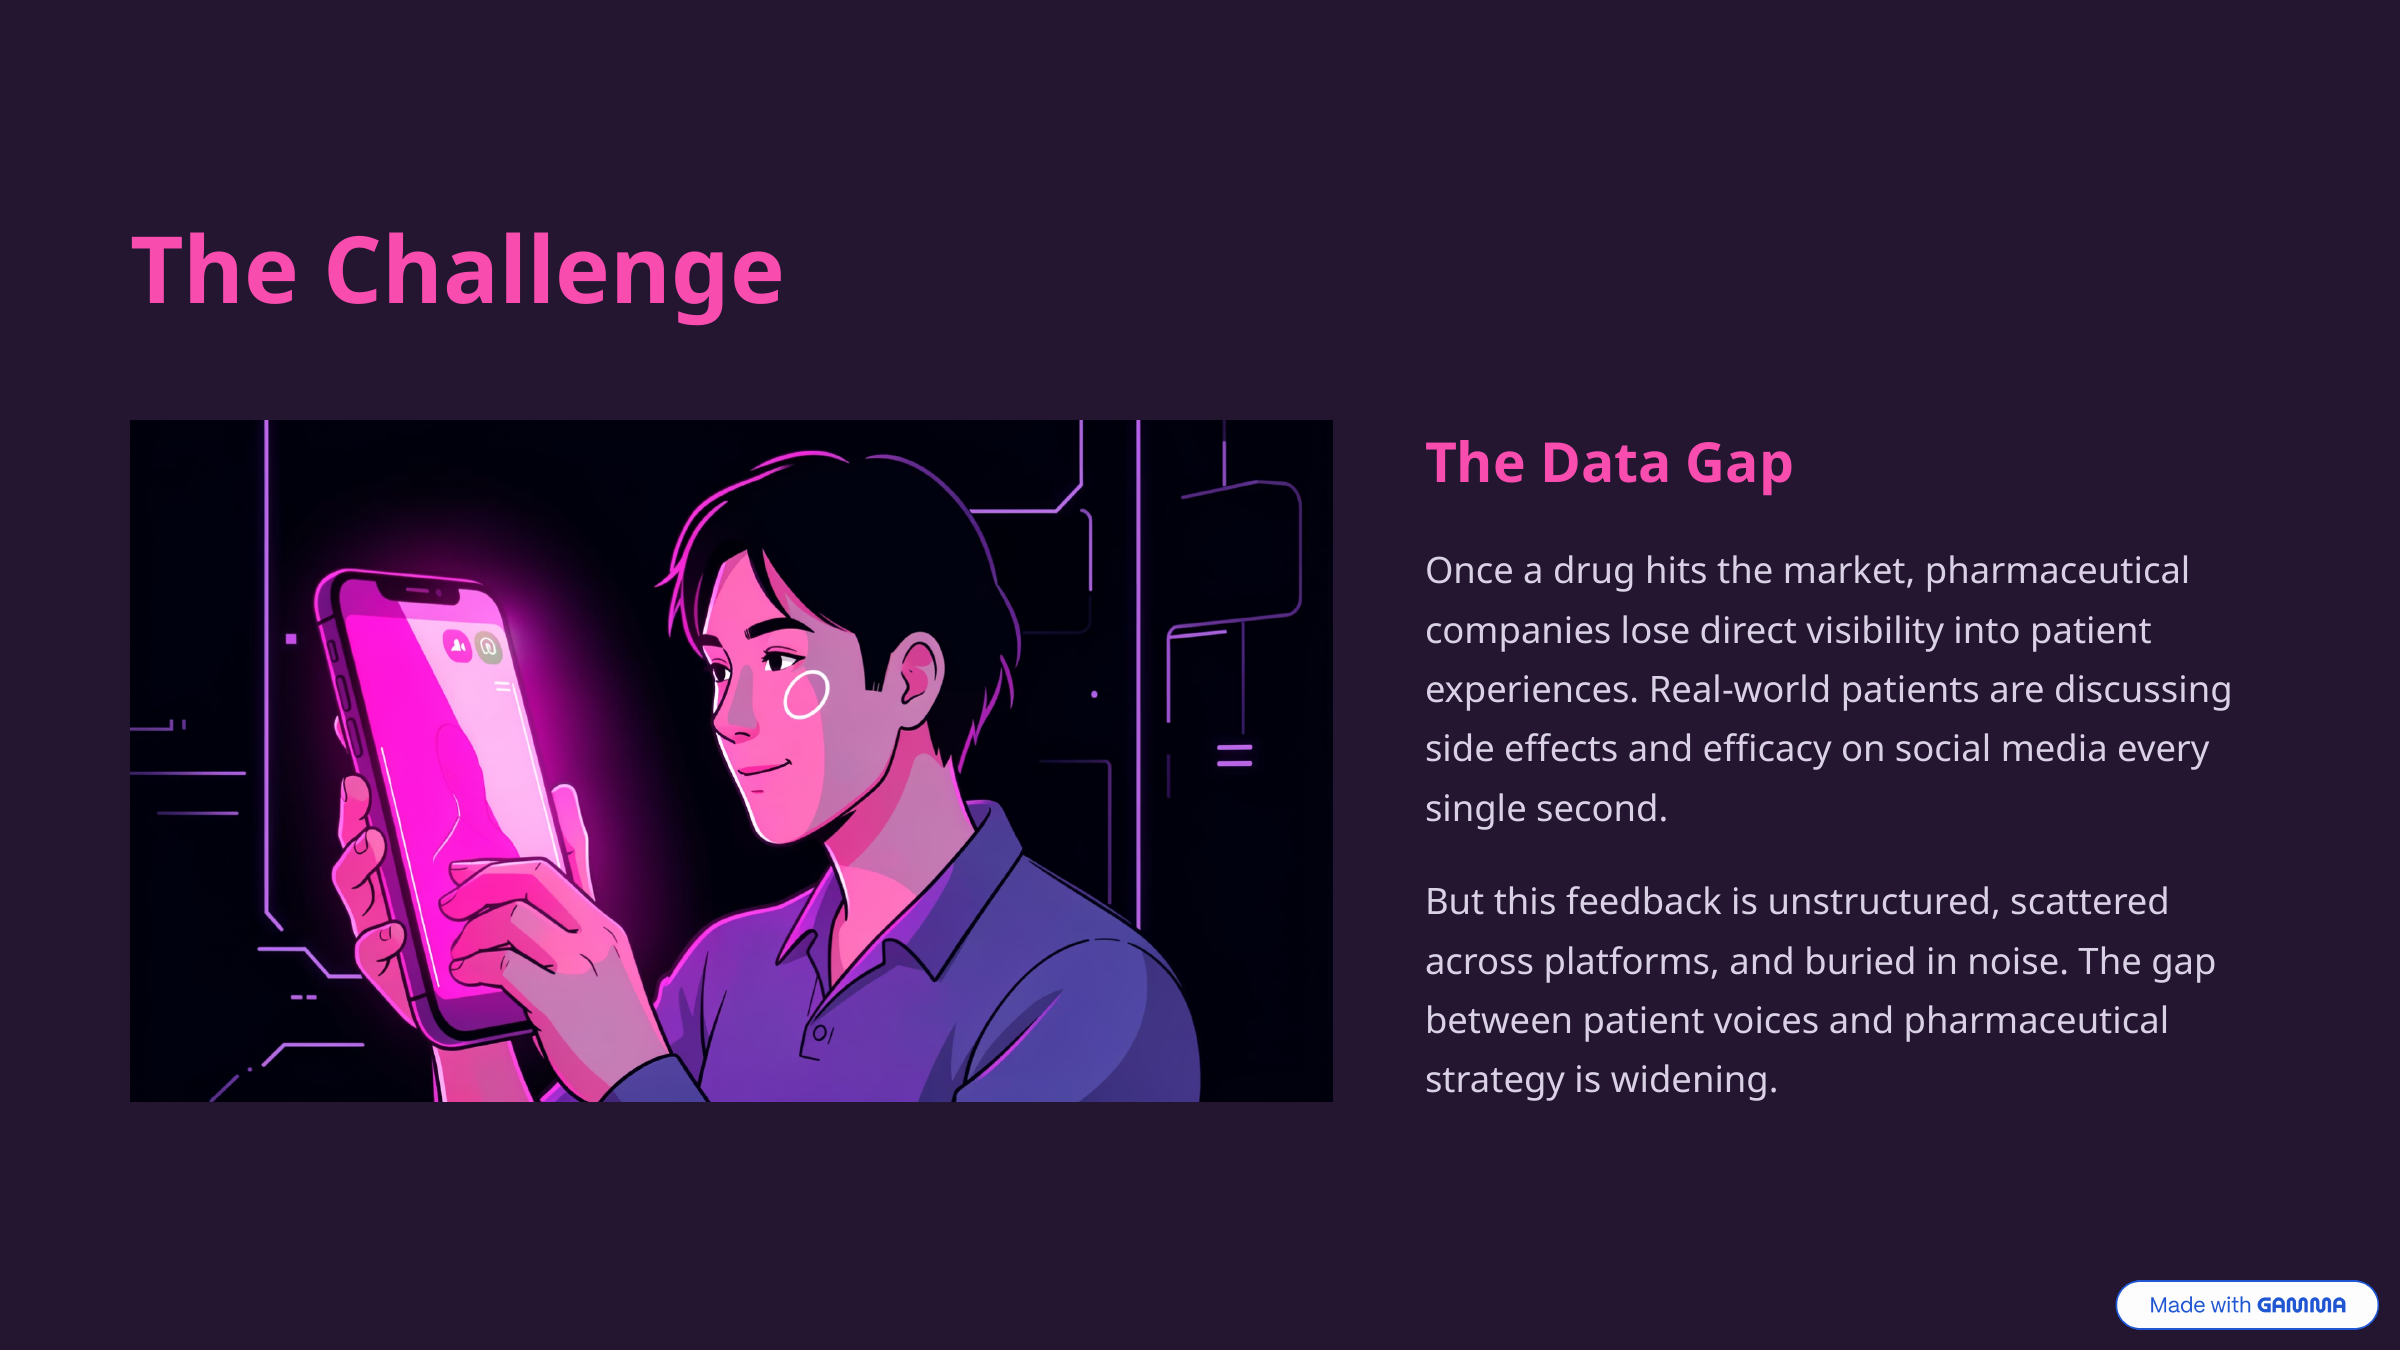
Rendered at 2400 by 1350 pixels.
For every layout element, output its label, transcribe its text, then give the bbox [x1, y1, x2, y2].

picture [130, 420, 1333, 1102]
text_box The Data Gap [1425, 424, 1984, 495]
text_box But this feedback is unstructured, scattered across platforms, and buried in noise. The gap between patient voices and pharmaceutical strategy is widening. [1425, 862, 2271, 1101]
picture [2106, 1271, 2389, 1339]
text_box The Challenge [130, 206, 1061, 323]
text_box Once a drug hits the market, pharmaceutical companies lose direct visibility into patient experiences. Real-world patients are discussing side effects and efficacy on social media every single second. [1425, 531, 2271, 830]
